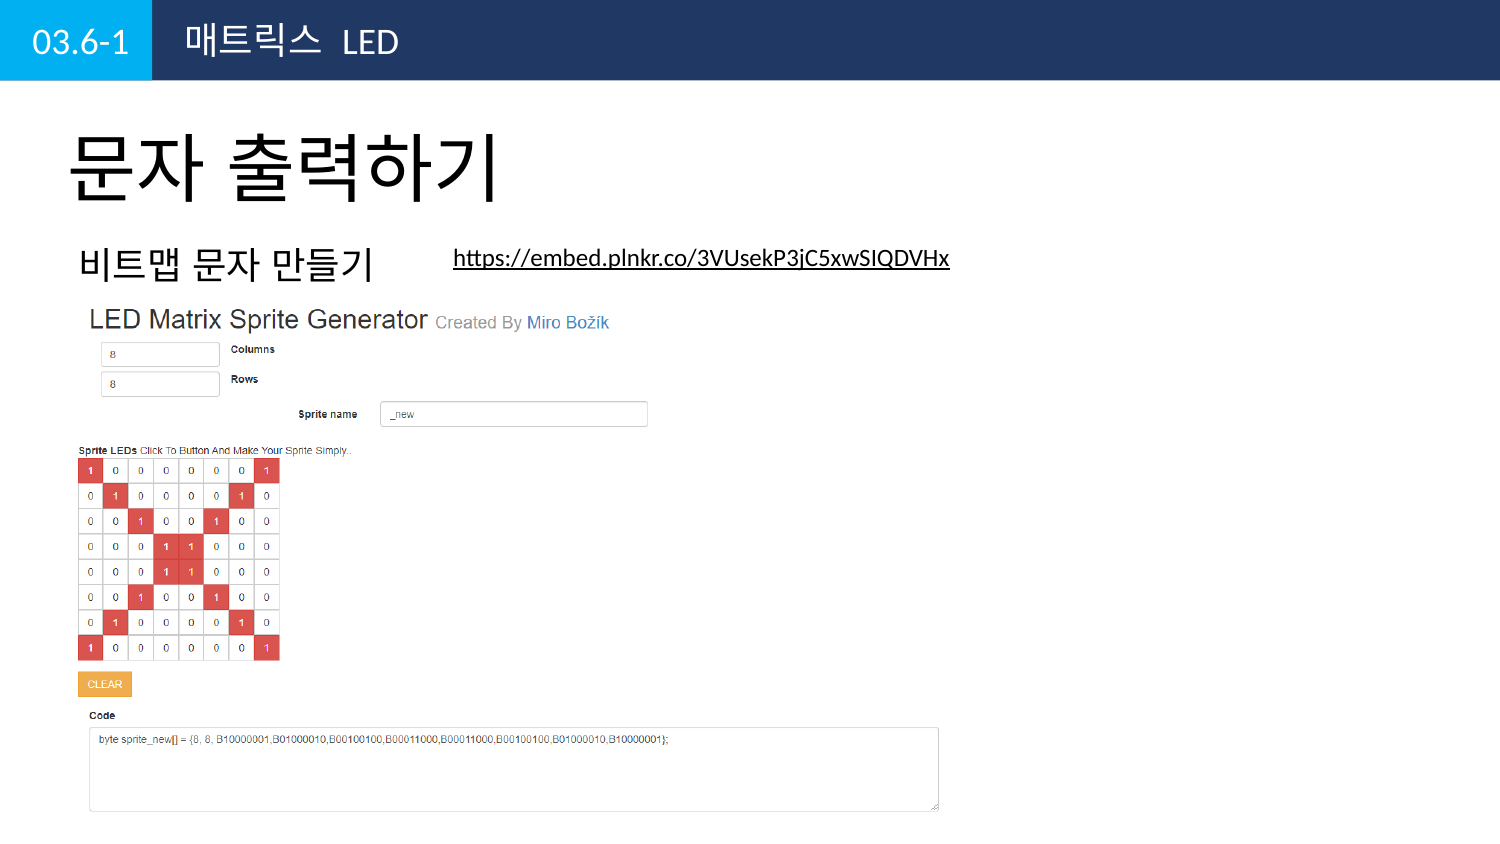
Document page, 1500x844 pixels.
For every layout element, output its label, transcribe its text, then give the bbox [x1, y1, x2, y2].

text_box 문자 출력하기 [52, 113, 824, 219]
text_box [0, 0, 153, 81]
text_box [153, 0, 1500, 81]
text_box 매트릭스 LED [169, 9, 945, 70]
text_box 비트맵 문자 만들기 [63, 234, 795, 294]
picture [63, 296, 978, 832]
text_box https://embed.plnkr.co/3VUsekP3jC5xwSIQDVHx [438, 234, 1189, 279]
text_box 03.6-1 [17, 9, 153, 70]
